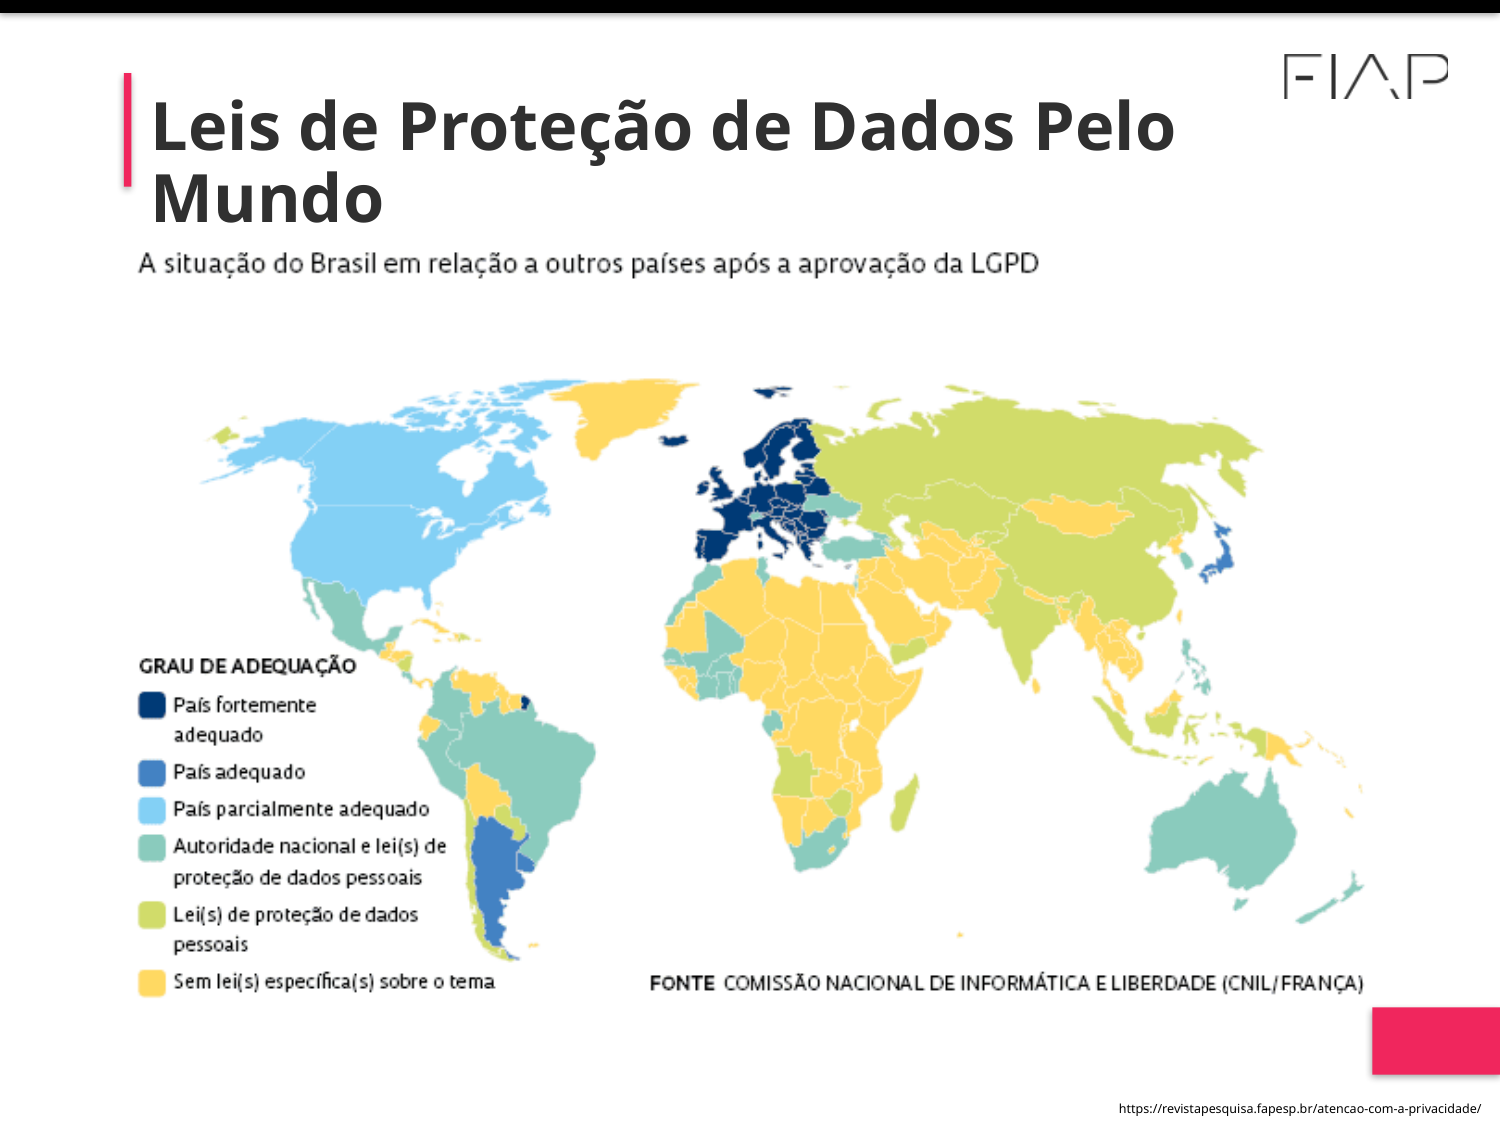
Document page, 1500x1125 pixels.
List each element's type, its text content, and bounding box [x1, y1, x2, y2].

text_box https://revistapesquisa.fapesp.br/atencao-com-a-privacidade/ [746, 1093, 1496, 1124]
text_box [123, 72, 132, 187]
picture [131, 242, 1373, 1000]
text_box [0, 0, 1500, 14]
picture [1283, 53, 1449, 99]
text_box [1372, 1007, 1500, 1075]
text_box Leis de Proteção de Dados Pelo Mundo [135, 85, 1265, 241]
